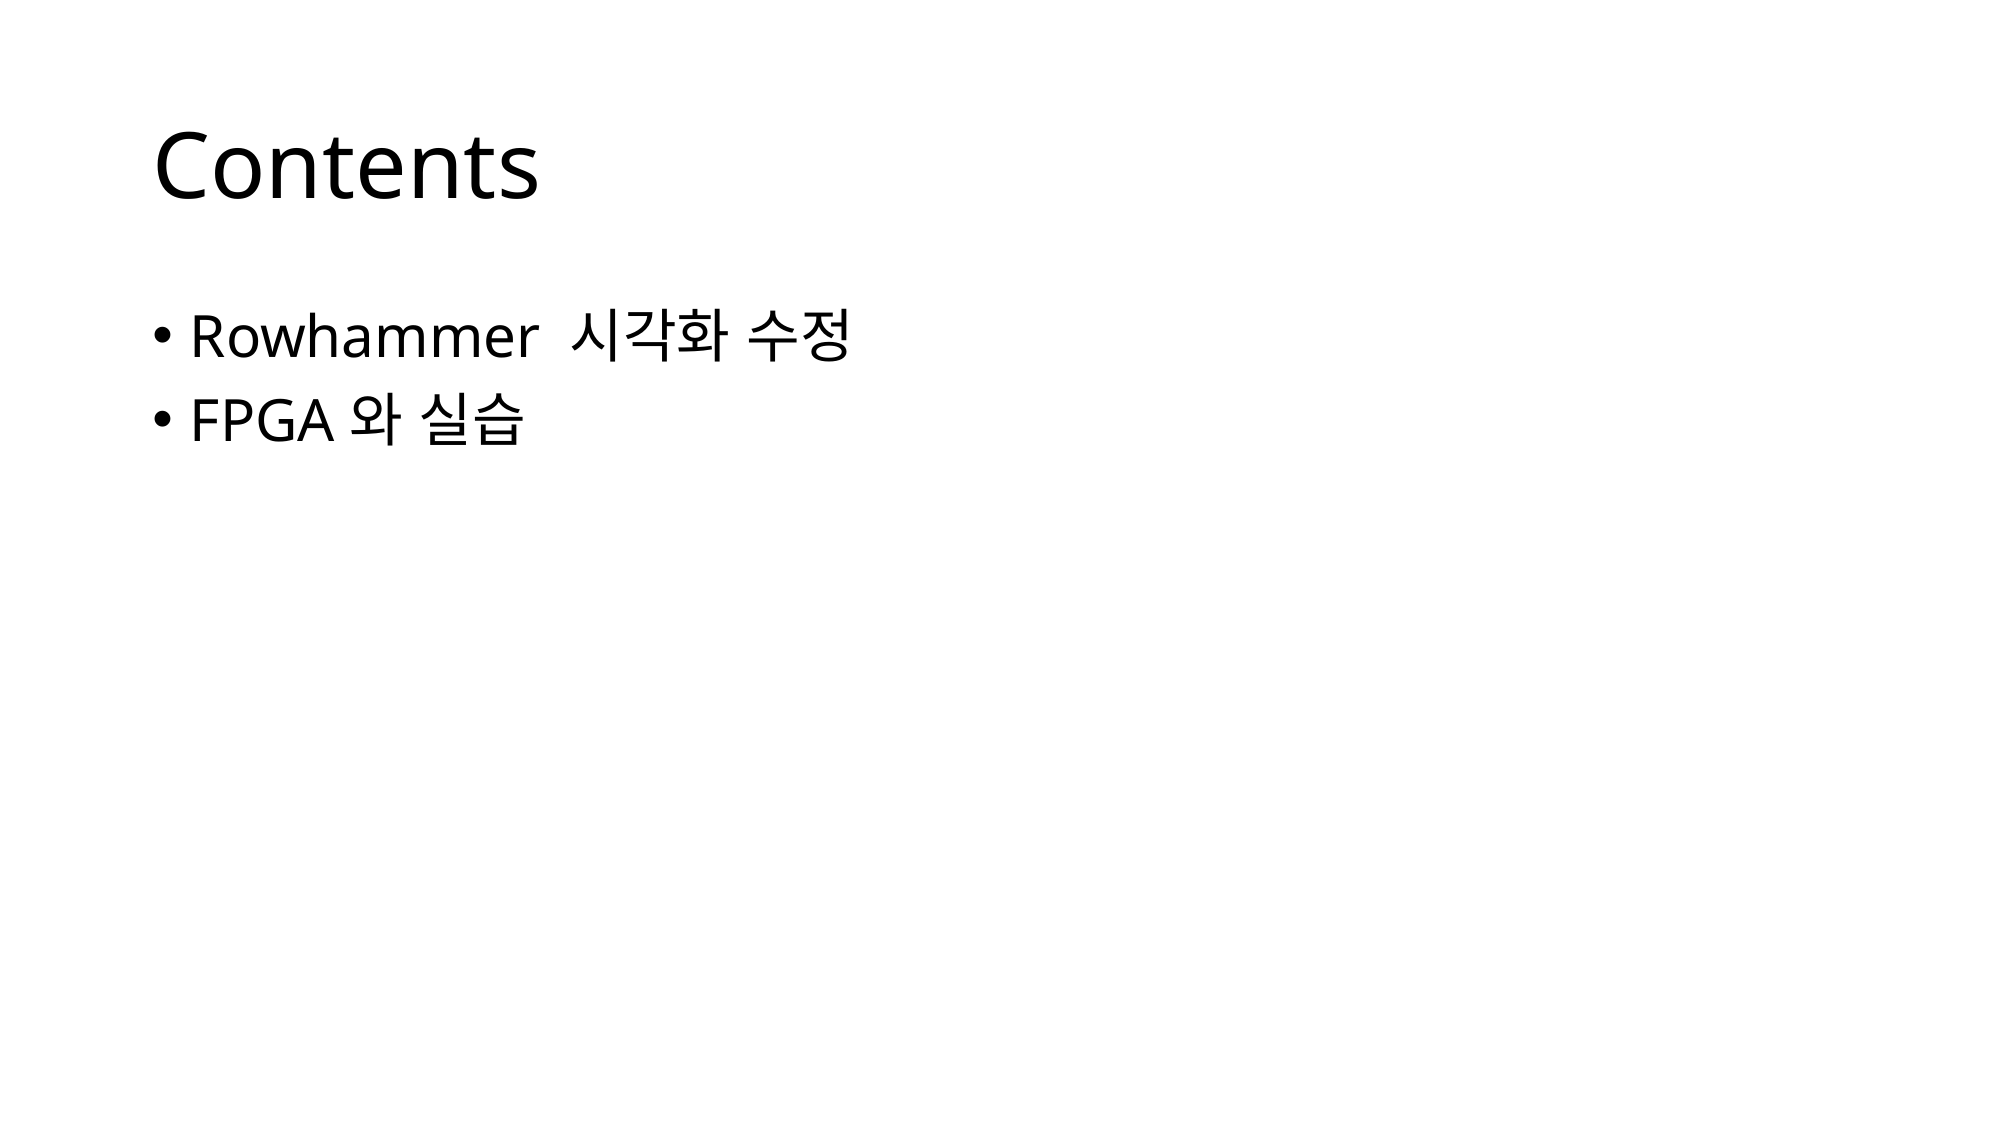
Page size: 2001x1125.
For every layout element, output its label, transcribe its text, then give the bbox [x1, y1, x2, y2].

list Rowhammer 시각화 수정 FPGA와 실습 [137, 299, 1863, 1014]
title Contents [137, 59, 1863, 278]
